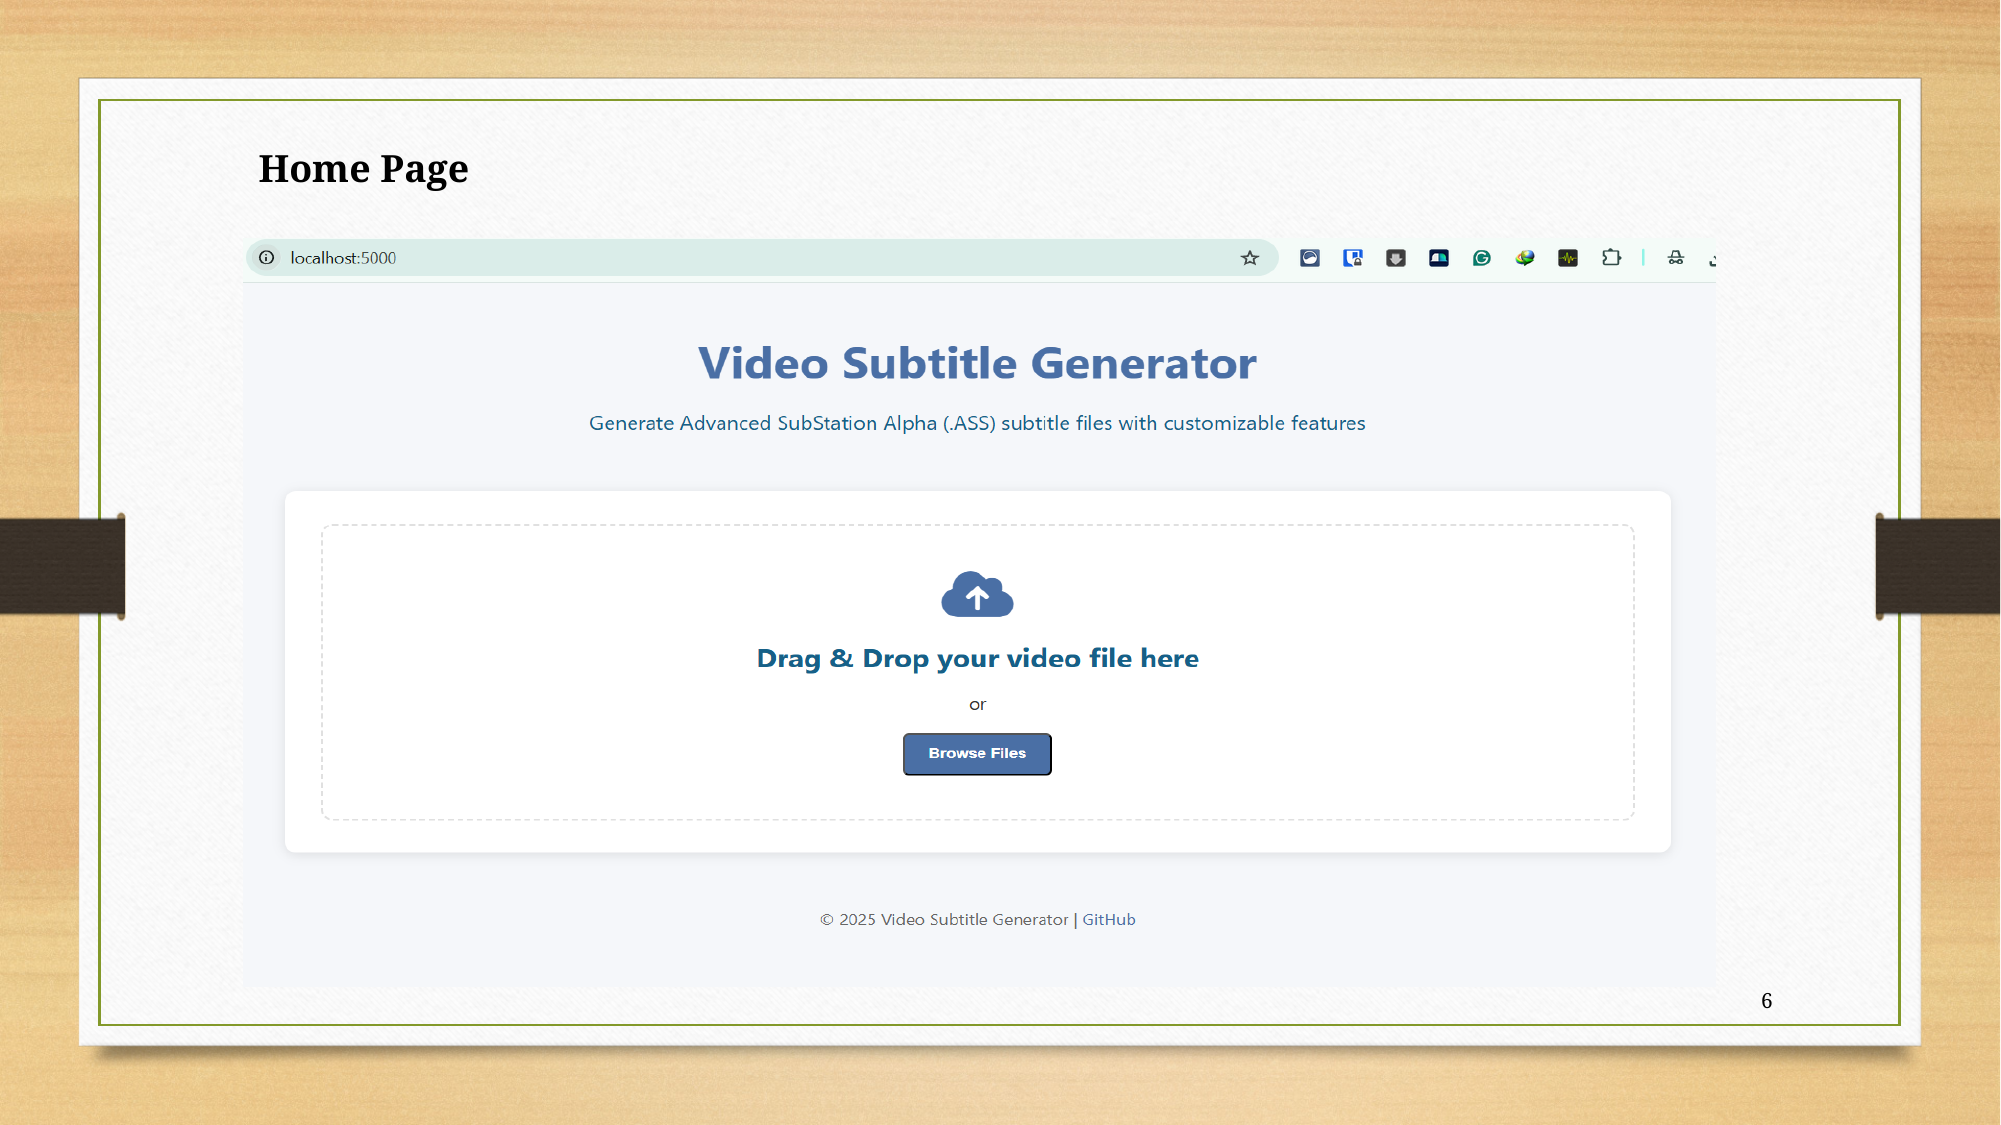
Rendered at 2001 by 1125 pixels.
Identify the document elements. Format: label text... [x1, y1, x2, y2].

picture [0, 0, 2001, 1125]
text_box Home Page [243, 138, 1716, 198]
slide_number 6 [1698, 979, 1788, 1025]
